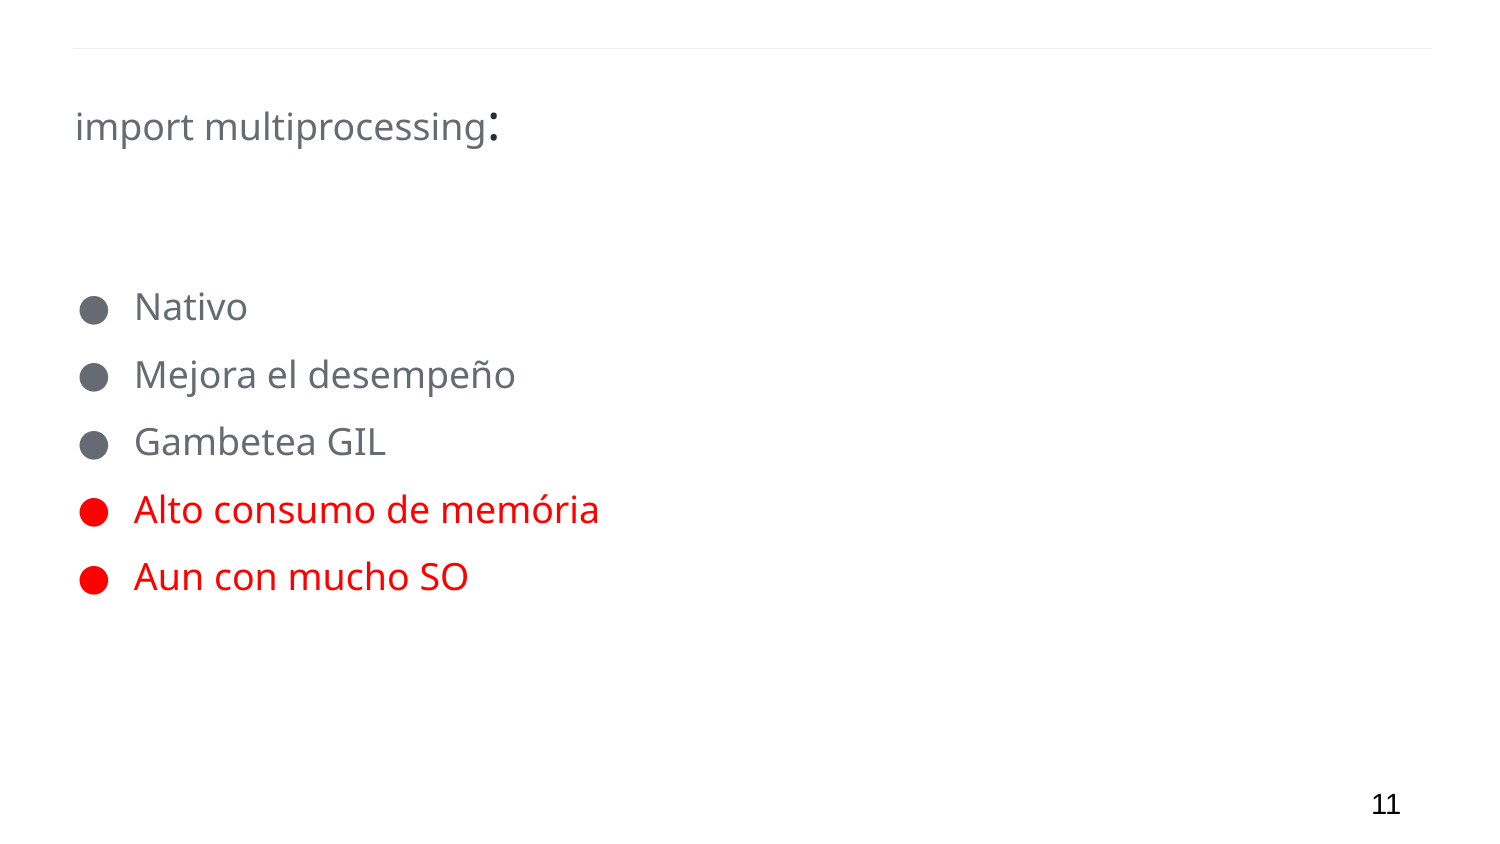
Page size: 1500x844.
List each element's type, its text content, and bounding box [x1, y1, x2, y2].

text_box Nativo Mejora el desempeño Gambetea GIL Alto consumo de memória Aun con mucho SO [43, 245, 1038, 726]
slide_number ‹#› [1356, 770, 1447, 836]
text_box import multiprocessing: [59, 75, 1005, 221]
